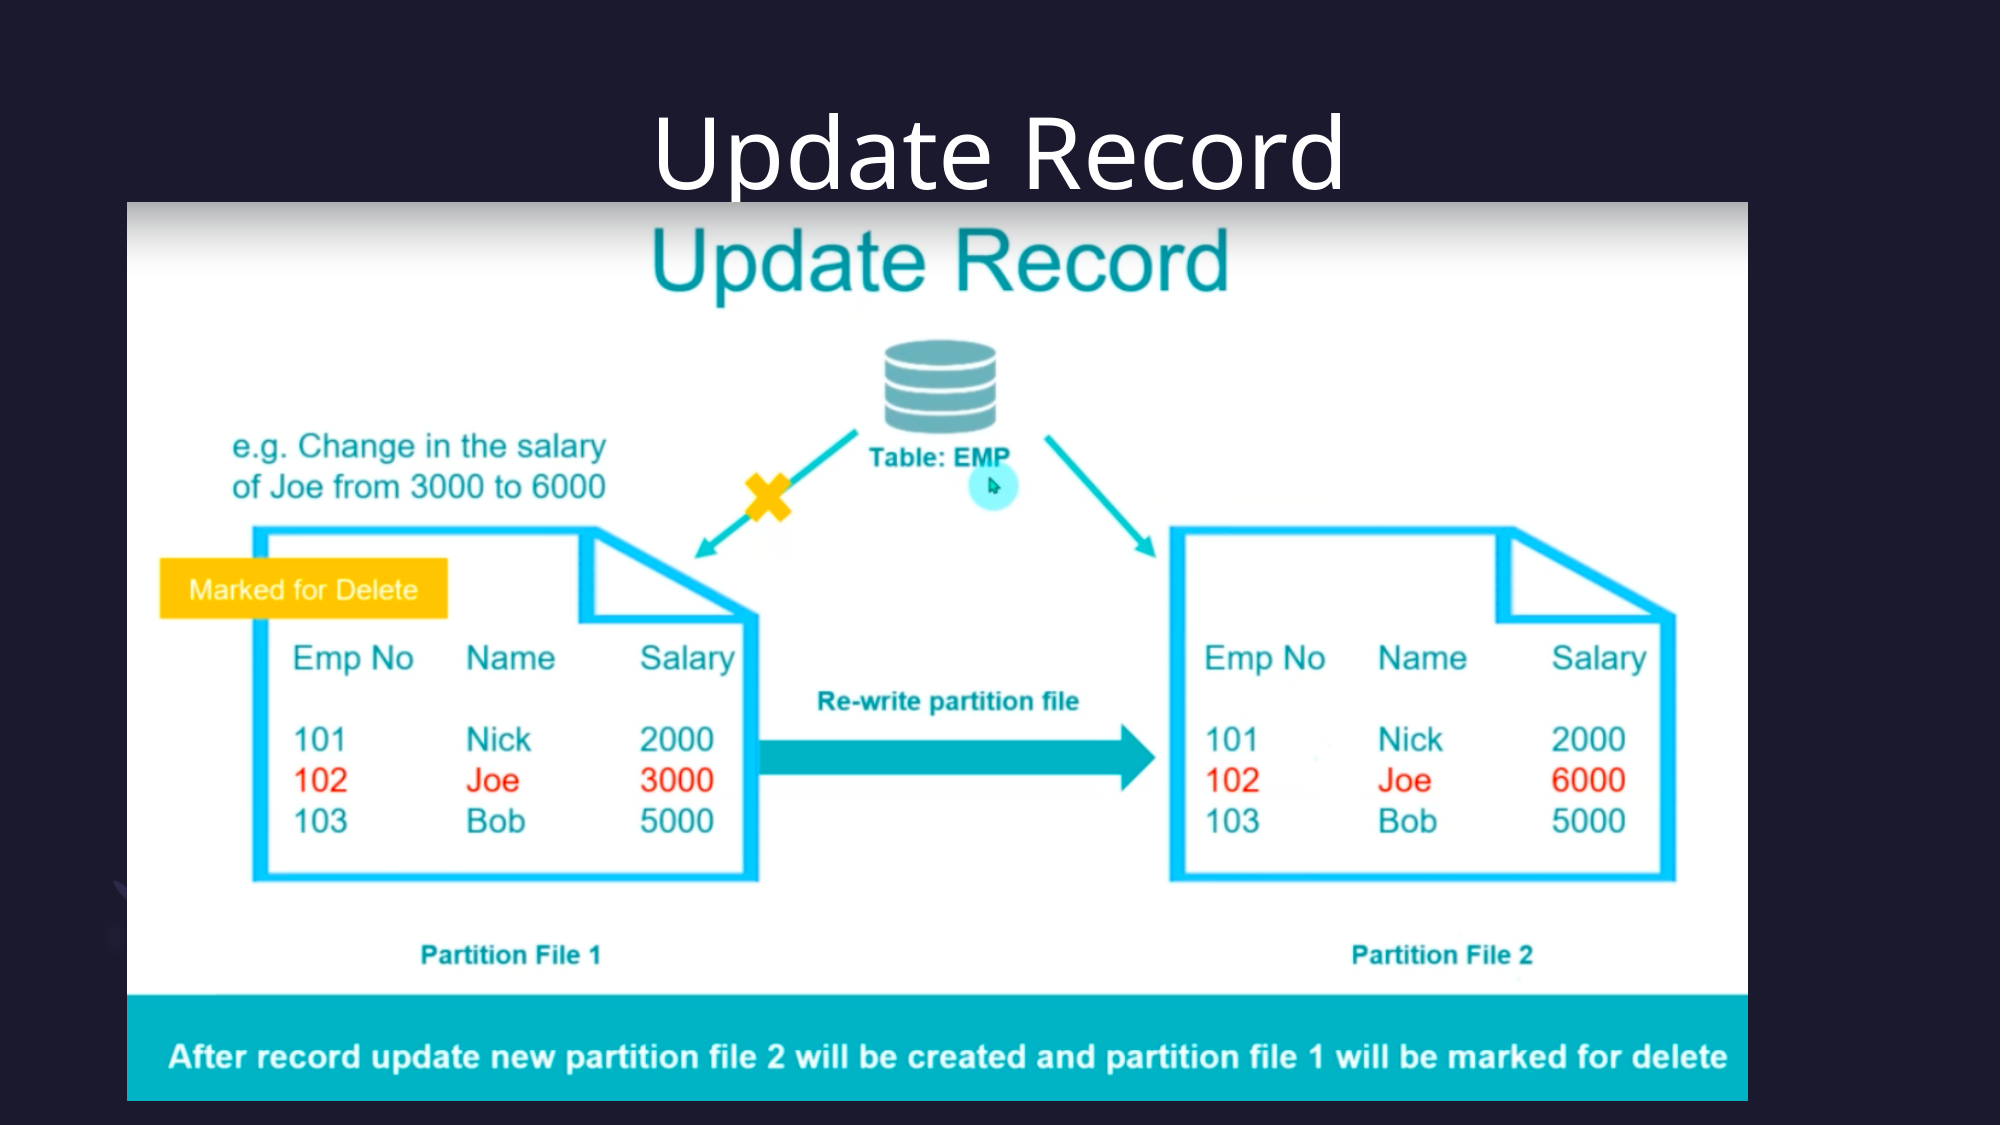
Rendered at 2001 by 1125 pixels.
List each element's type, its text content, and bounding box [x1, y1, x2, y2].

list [127, 202, 1748, 1101]
title Update Record [90, 90, 1910, 309]
